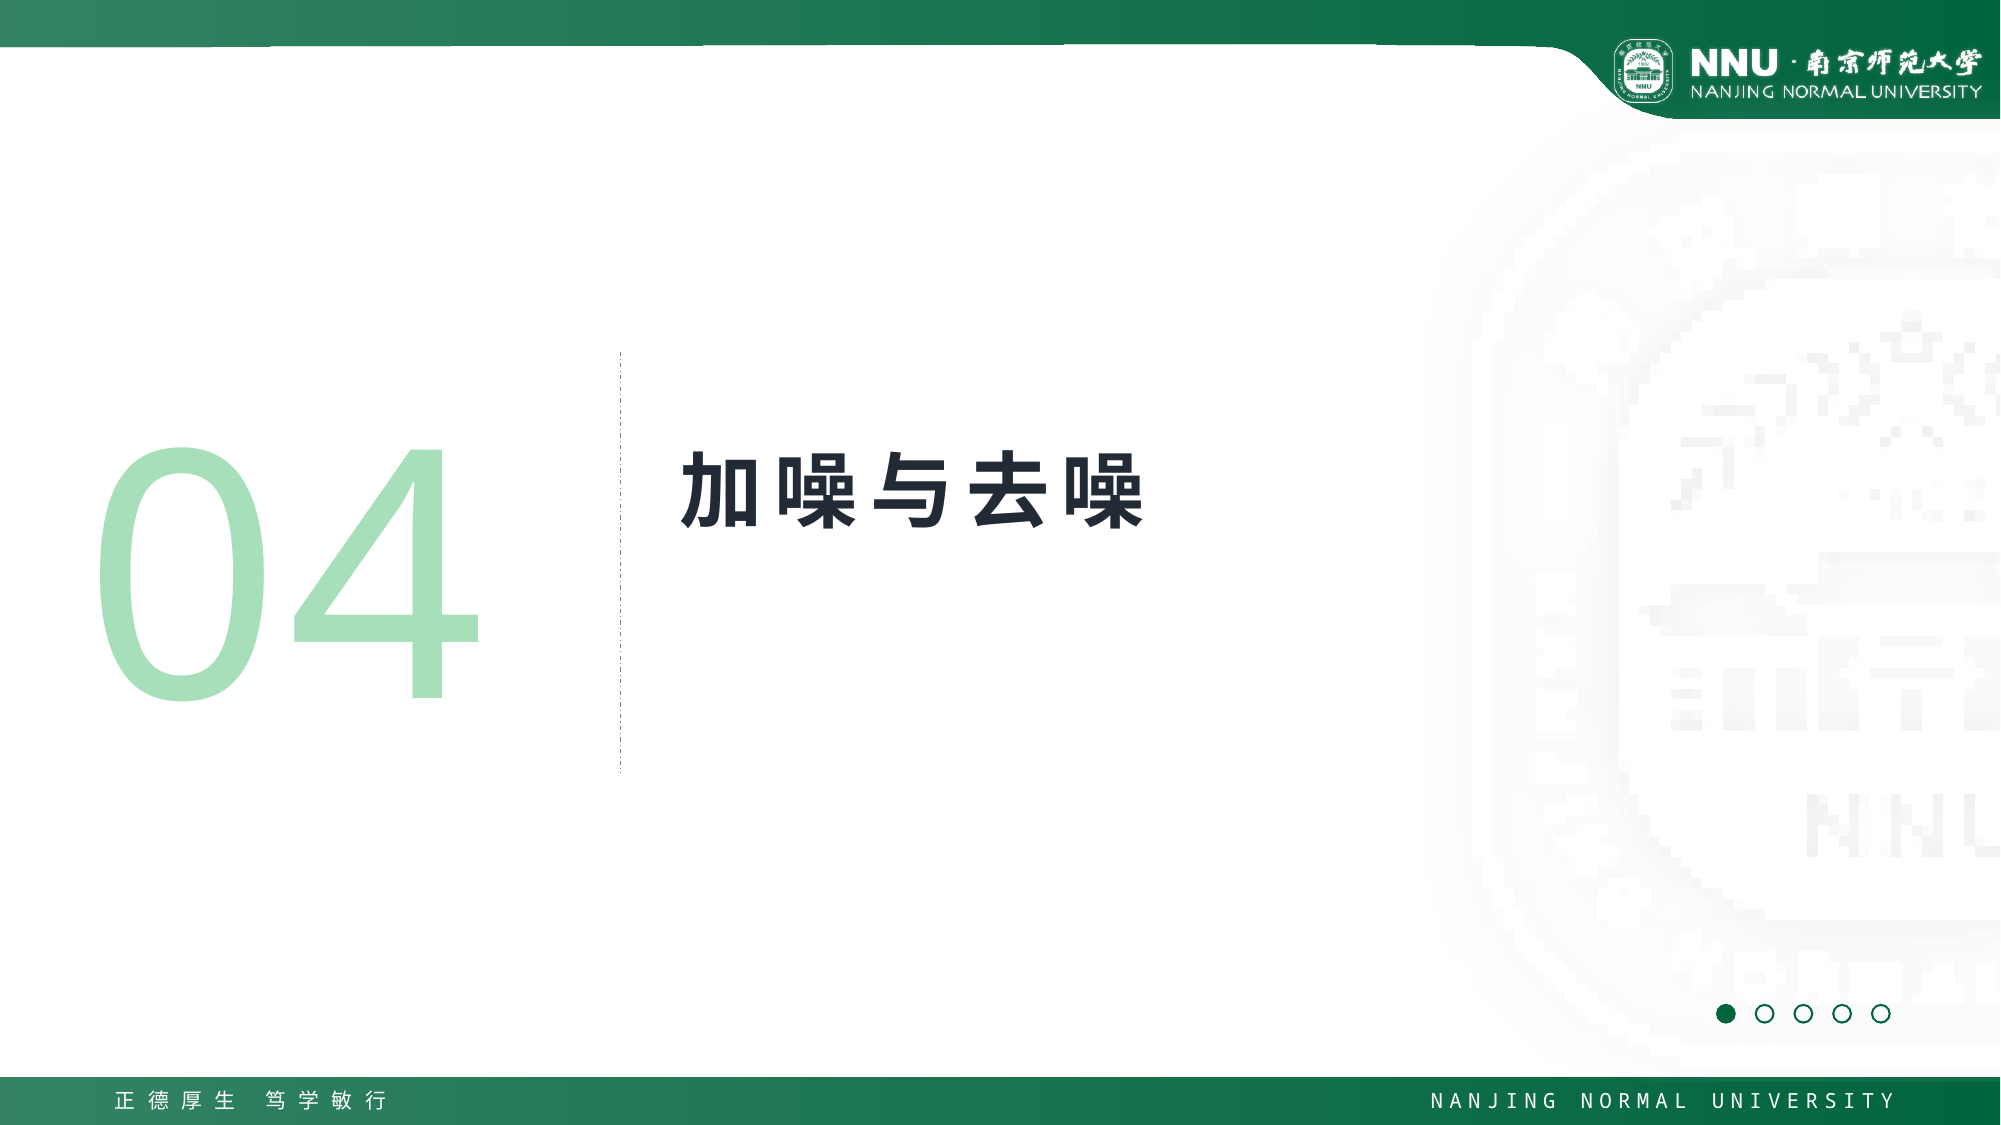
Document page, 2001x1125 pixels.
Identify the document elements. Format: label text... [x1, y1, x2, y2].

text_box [1716, 1004, 1890, 1023]
text_box 04 [69, 345, 501, 776]
text_box 加噪与去噪 [664, 430, 1890, 546]
